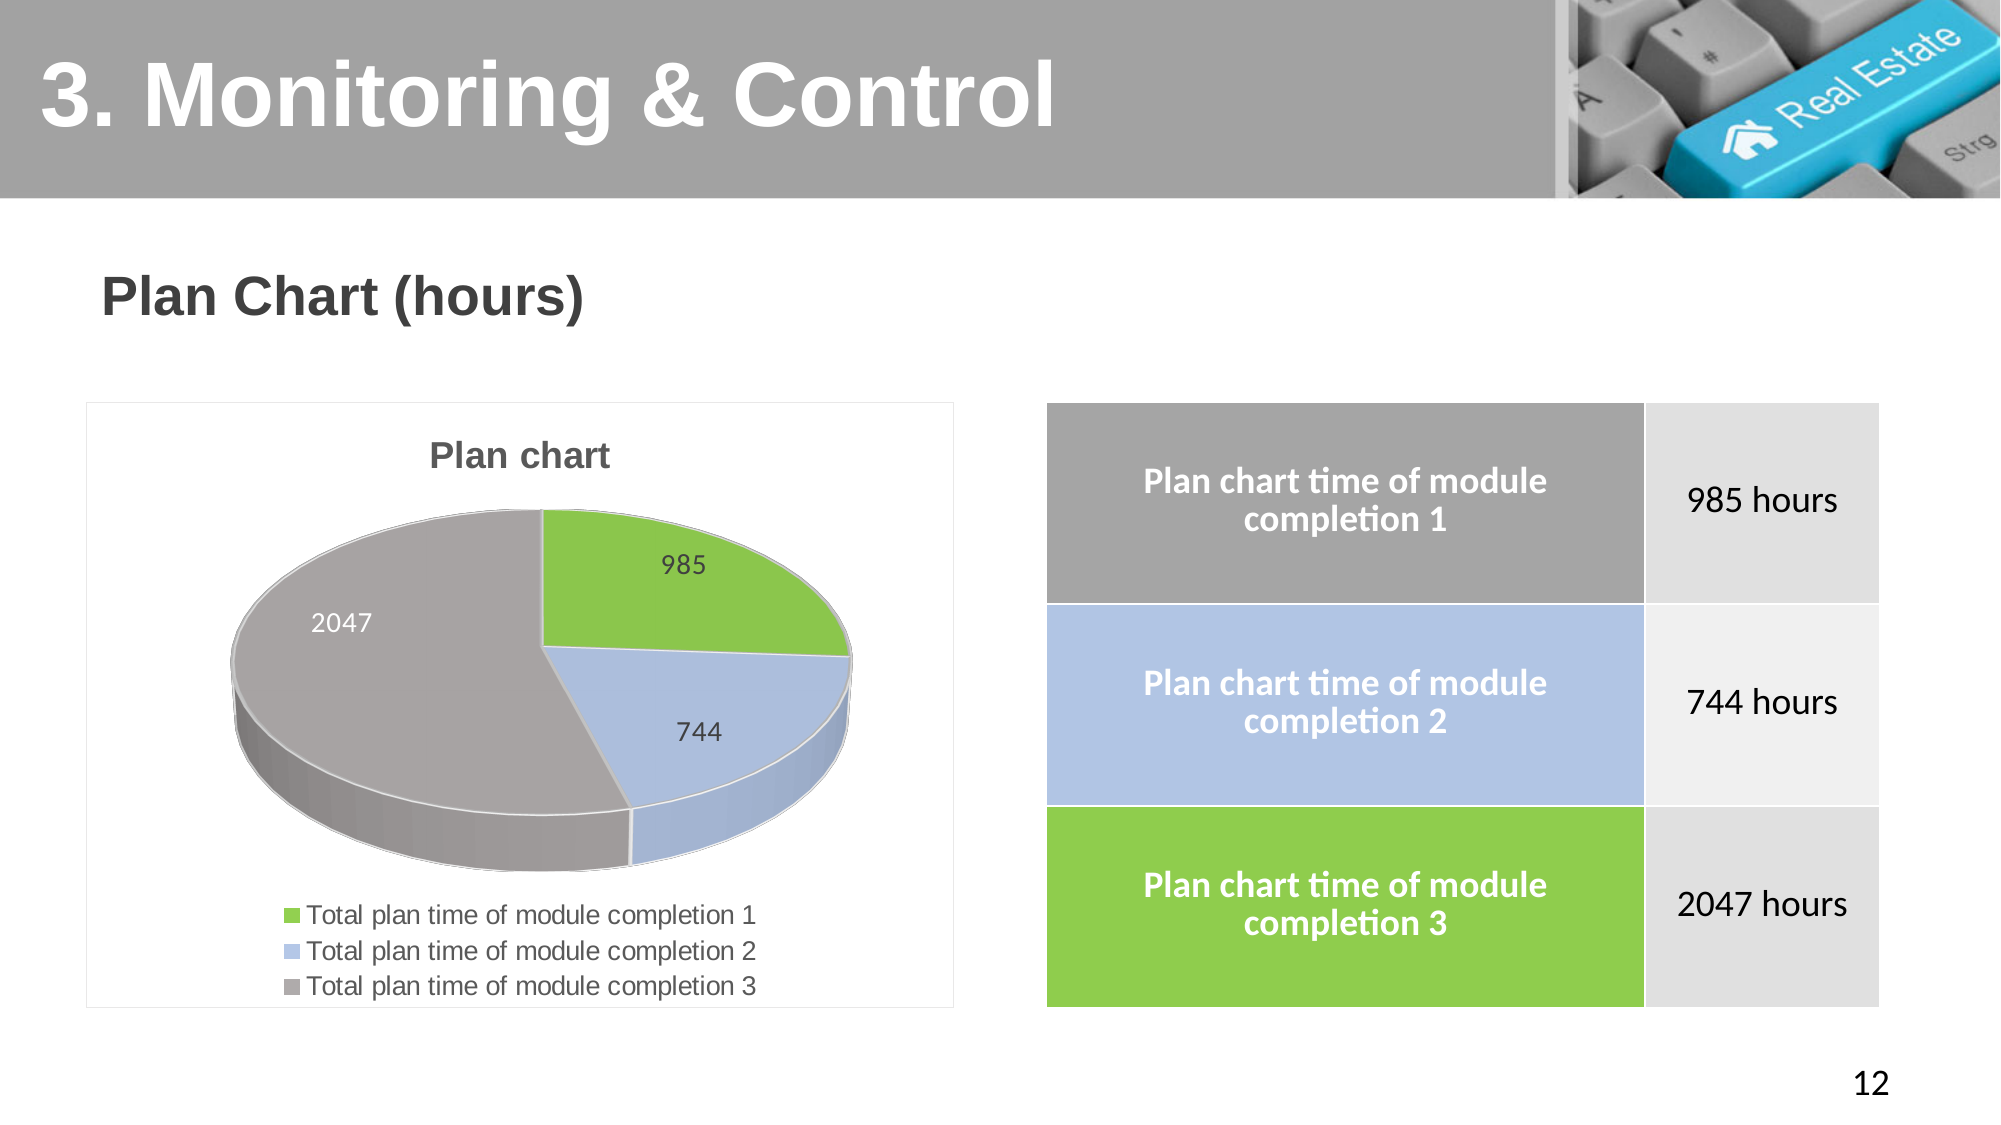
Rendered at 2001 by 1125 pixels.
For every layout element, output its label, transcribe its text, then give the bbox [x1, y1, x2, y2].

text_box 12 [1837, 1050, 1912, 1111]
list Plan Chart (hours) [86, 247, 1945, 349]
table_header Plan chart time of module completion 1 [1047, 403, 1644, 603]
table_cell 744 hours [1646, 605, 1879, 805]
table_header 985 hours [1646, 403, 1879, 603]
chart [86, 402, 954, 1008]
picture [0, 0, 2001, 1125]
table_cell Plan chart time of module completion 3 [1047, 807, 1644, 1007]
title 3. Monitoring & Control [0, 0, 2000, 194]
table_cell 2047 hours [1646, 807, 1879, 1007]
table_cell Plan chart time of module completion 2 [1047, 605, 1644, 805]
